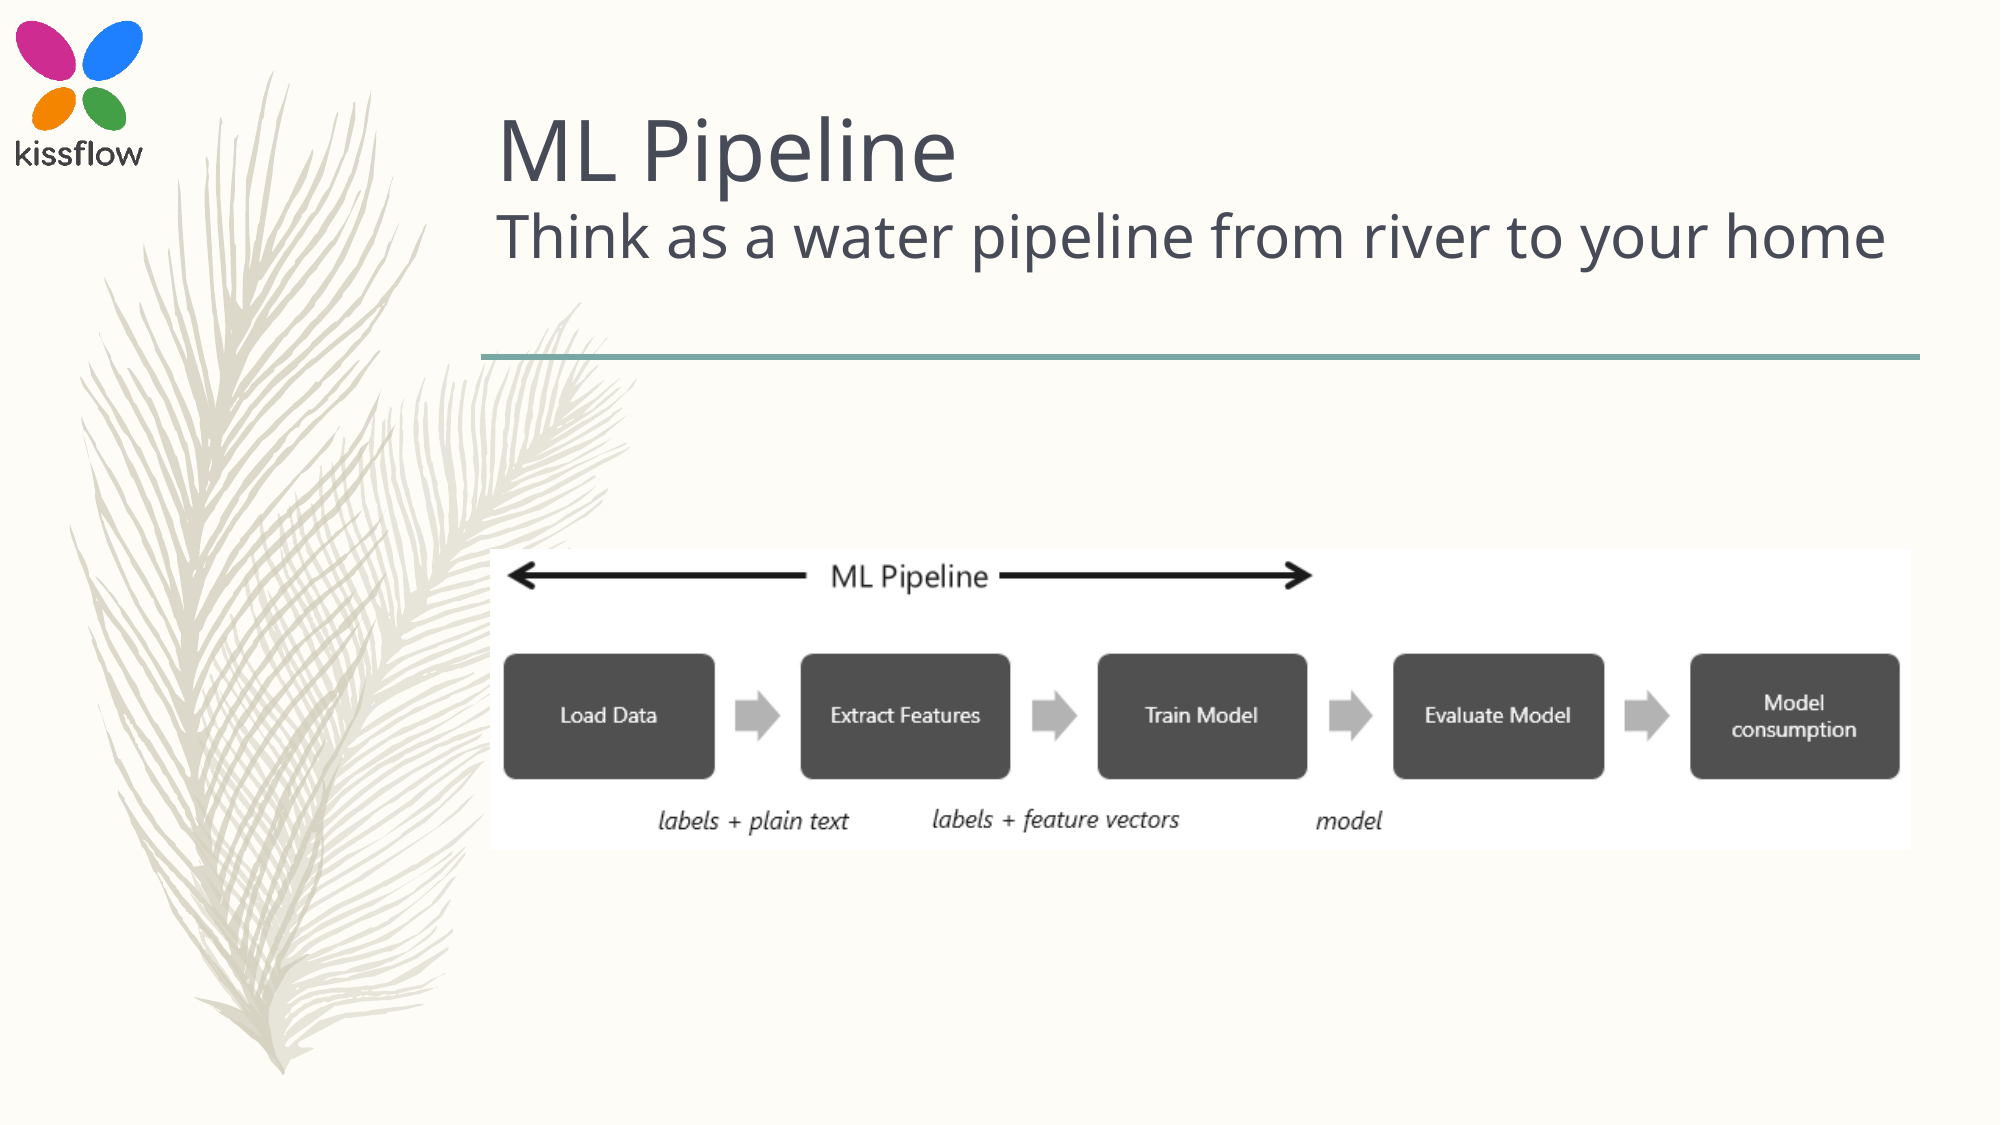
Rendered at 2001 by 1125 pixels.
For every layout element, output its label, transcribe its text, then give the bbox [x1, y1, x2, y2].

picture [490, 549, 1911, 850]
title ML Pipeline Think as a water pipeline from river to your home [481, 93, 1920, 350]
picture [12, 17, 145, 169]
